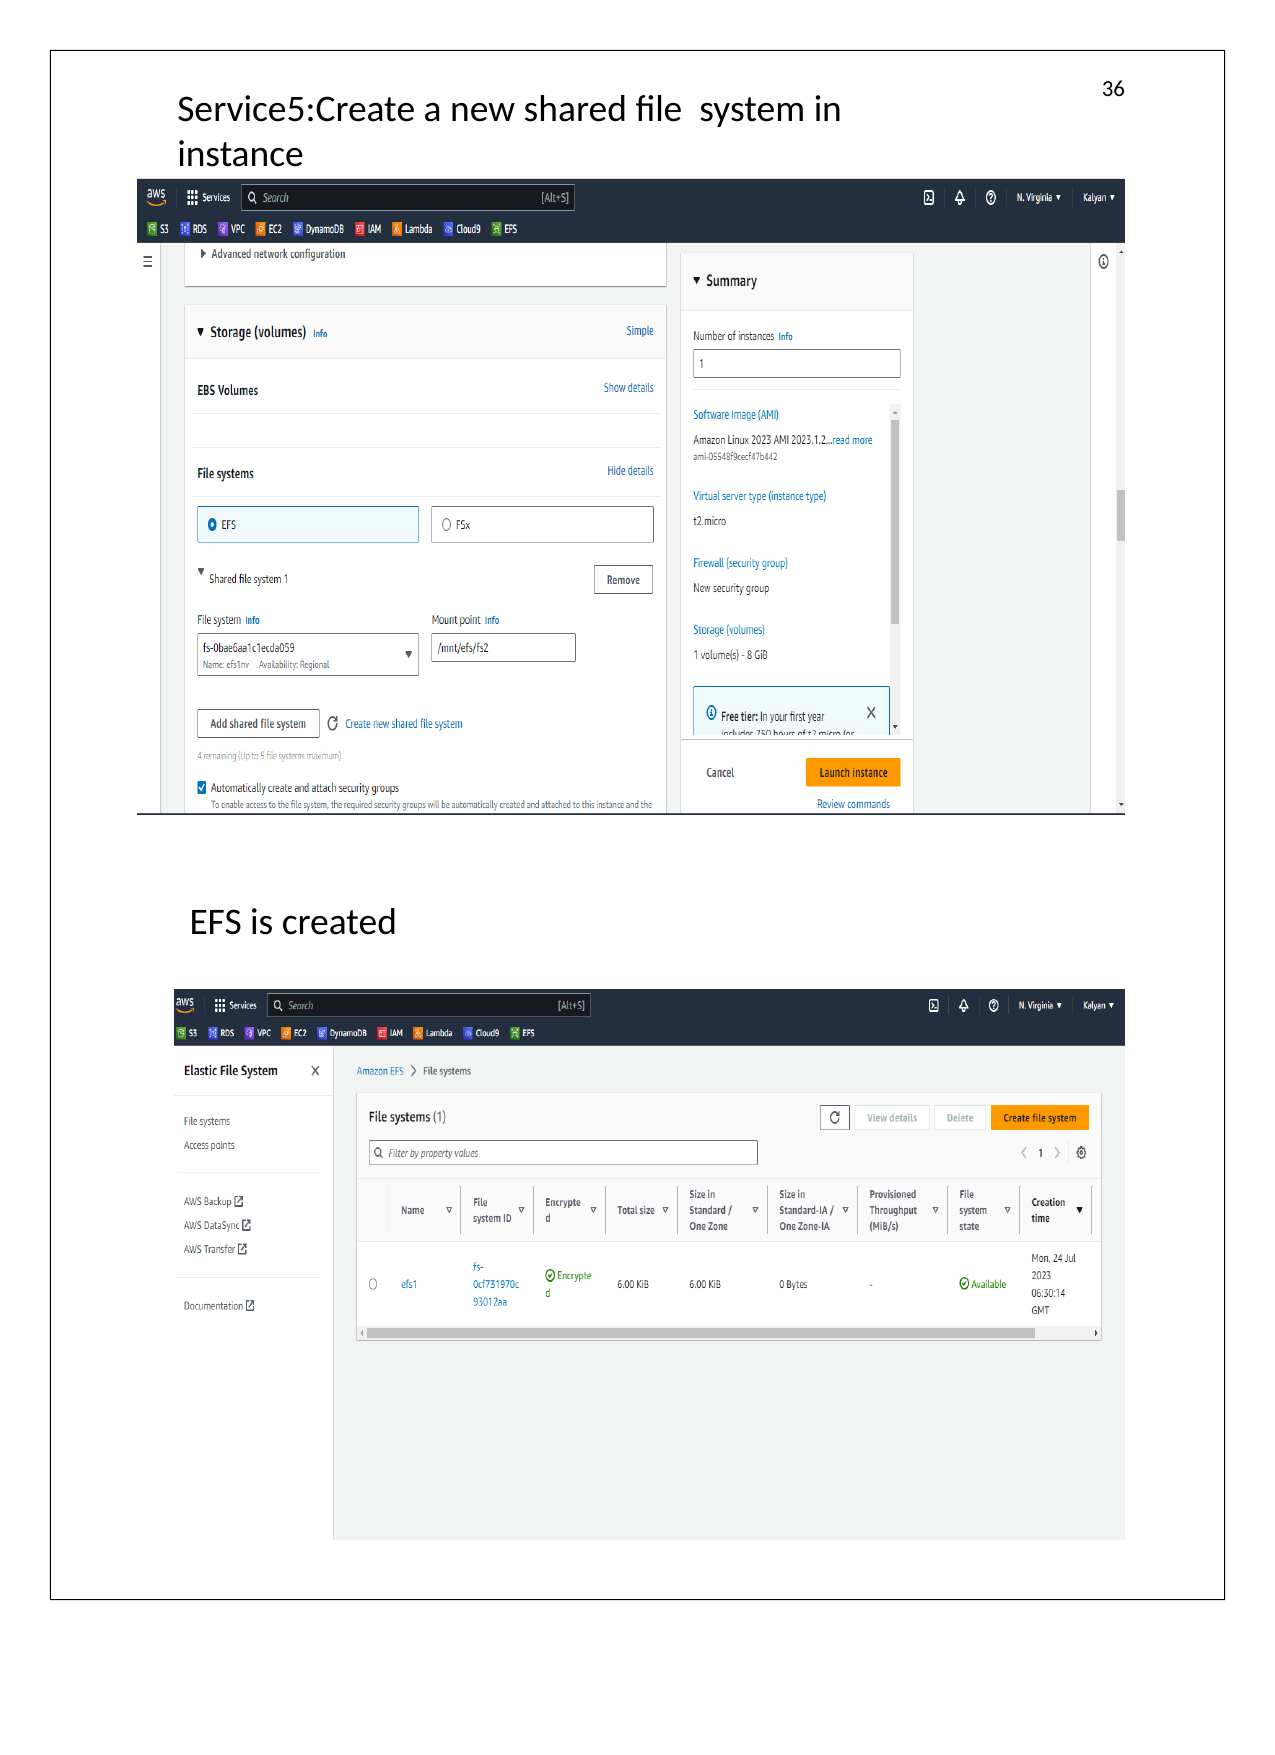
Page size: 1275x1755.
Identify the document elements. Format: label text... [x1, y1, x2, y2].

text_box EFS is created [174, 889, 1013, 950]
picture [174, 989, 1126, 1540]
picture [137, 176, 1126, 815]
text_box 36 [1099, 71, 1128, 102]
text_box Service5:Create a new shared file system in instance [162, 77, 888, 175]
